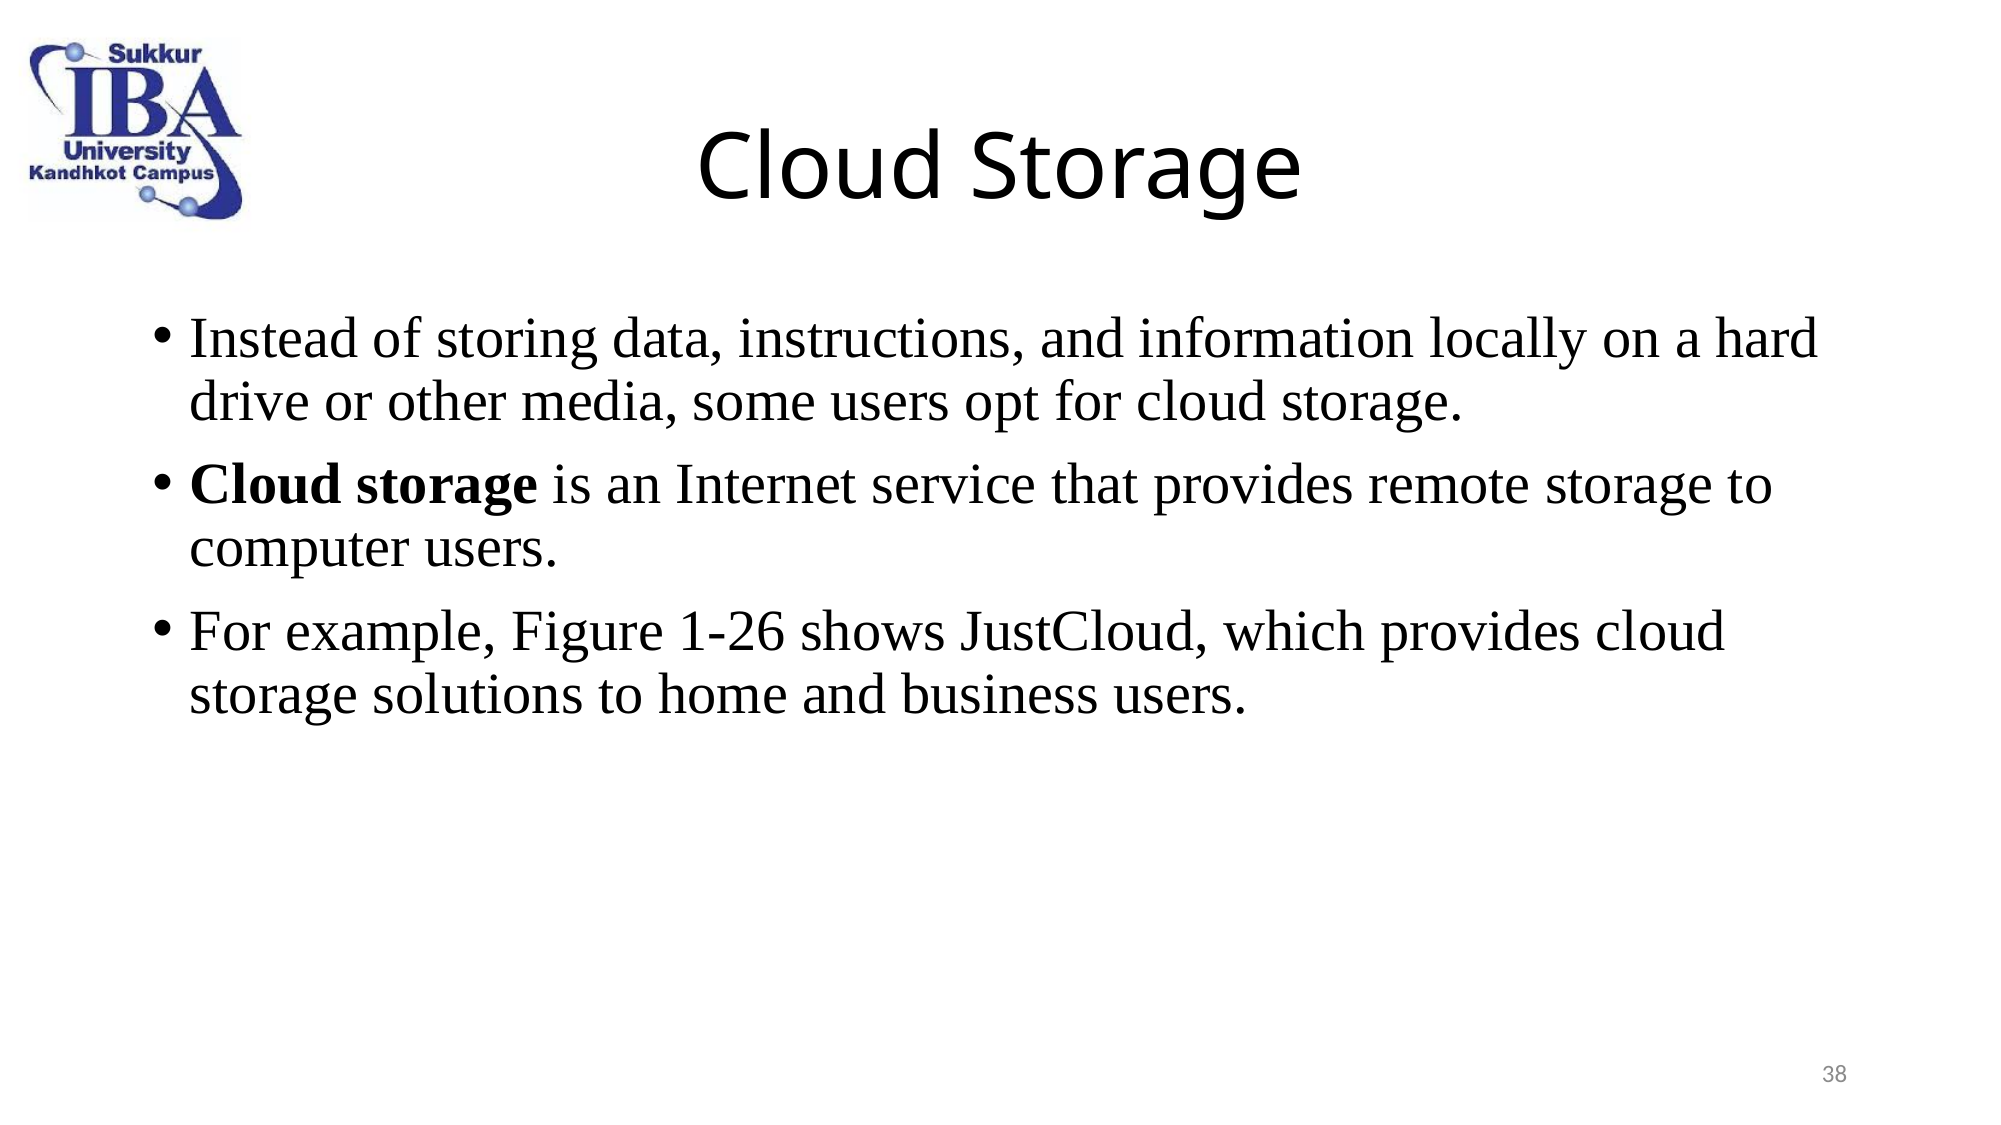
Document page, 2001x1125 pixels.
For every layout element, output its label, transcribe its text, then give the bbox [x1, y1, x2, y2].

list Instead of storing data, instructions, and information locally on a hard drive or other media, some users opt for cloud storage. Cloud storage is an Internet service that provides remote storage to computer users. For example, Figure 1-26 shows JustCloud, which provides cloud storage solutions to home and business users. [137, 299, 1863, 1125]
slide_number 38 [1412, 1042, 1863, 1103]
title Cloud Storage [137, 59, 1863, 278]
picture [0, 0, 271, 271]
